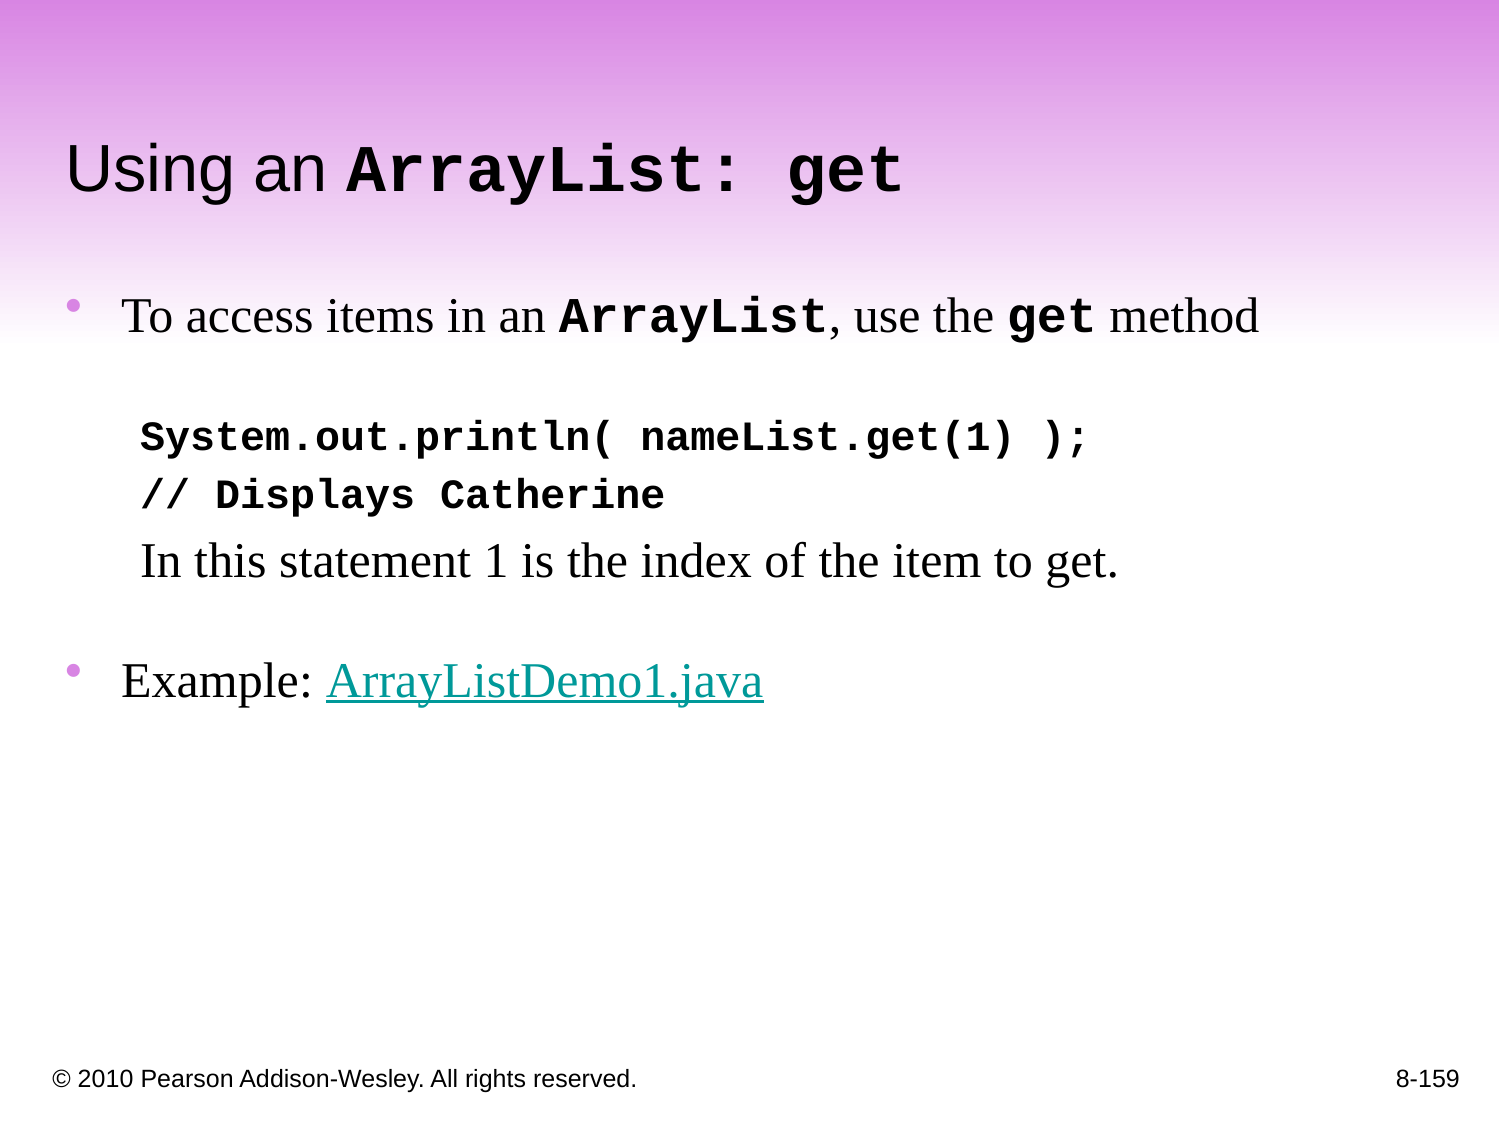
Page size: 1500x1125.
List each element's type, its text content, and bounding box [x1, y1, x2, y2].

title Using an ArrayList: get [50, 49, 1463, 213]
list To access items in an ArrayList, use the get method System.out.println( nameList.get(1) ); // Displays Catherine In this statement 1 is the index of the item to get. Example: ArrayListDemo1.java [50, 274, 1411, 1001]
slide_number 8-159 [1162, 1024, 1476, 1101]
